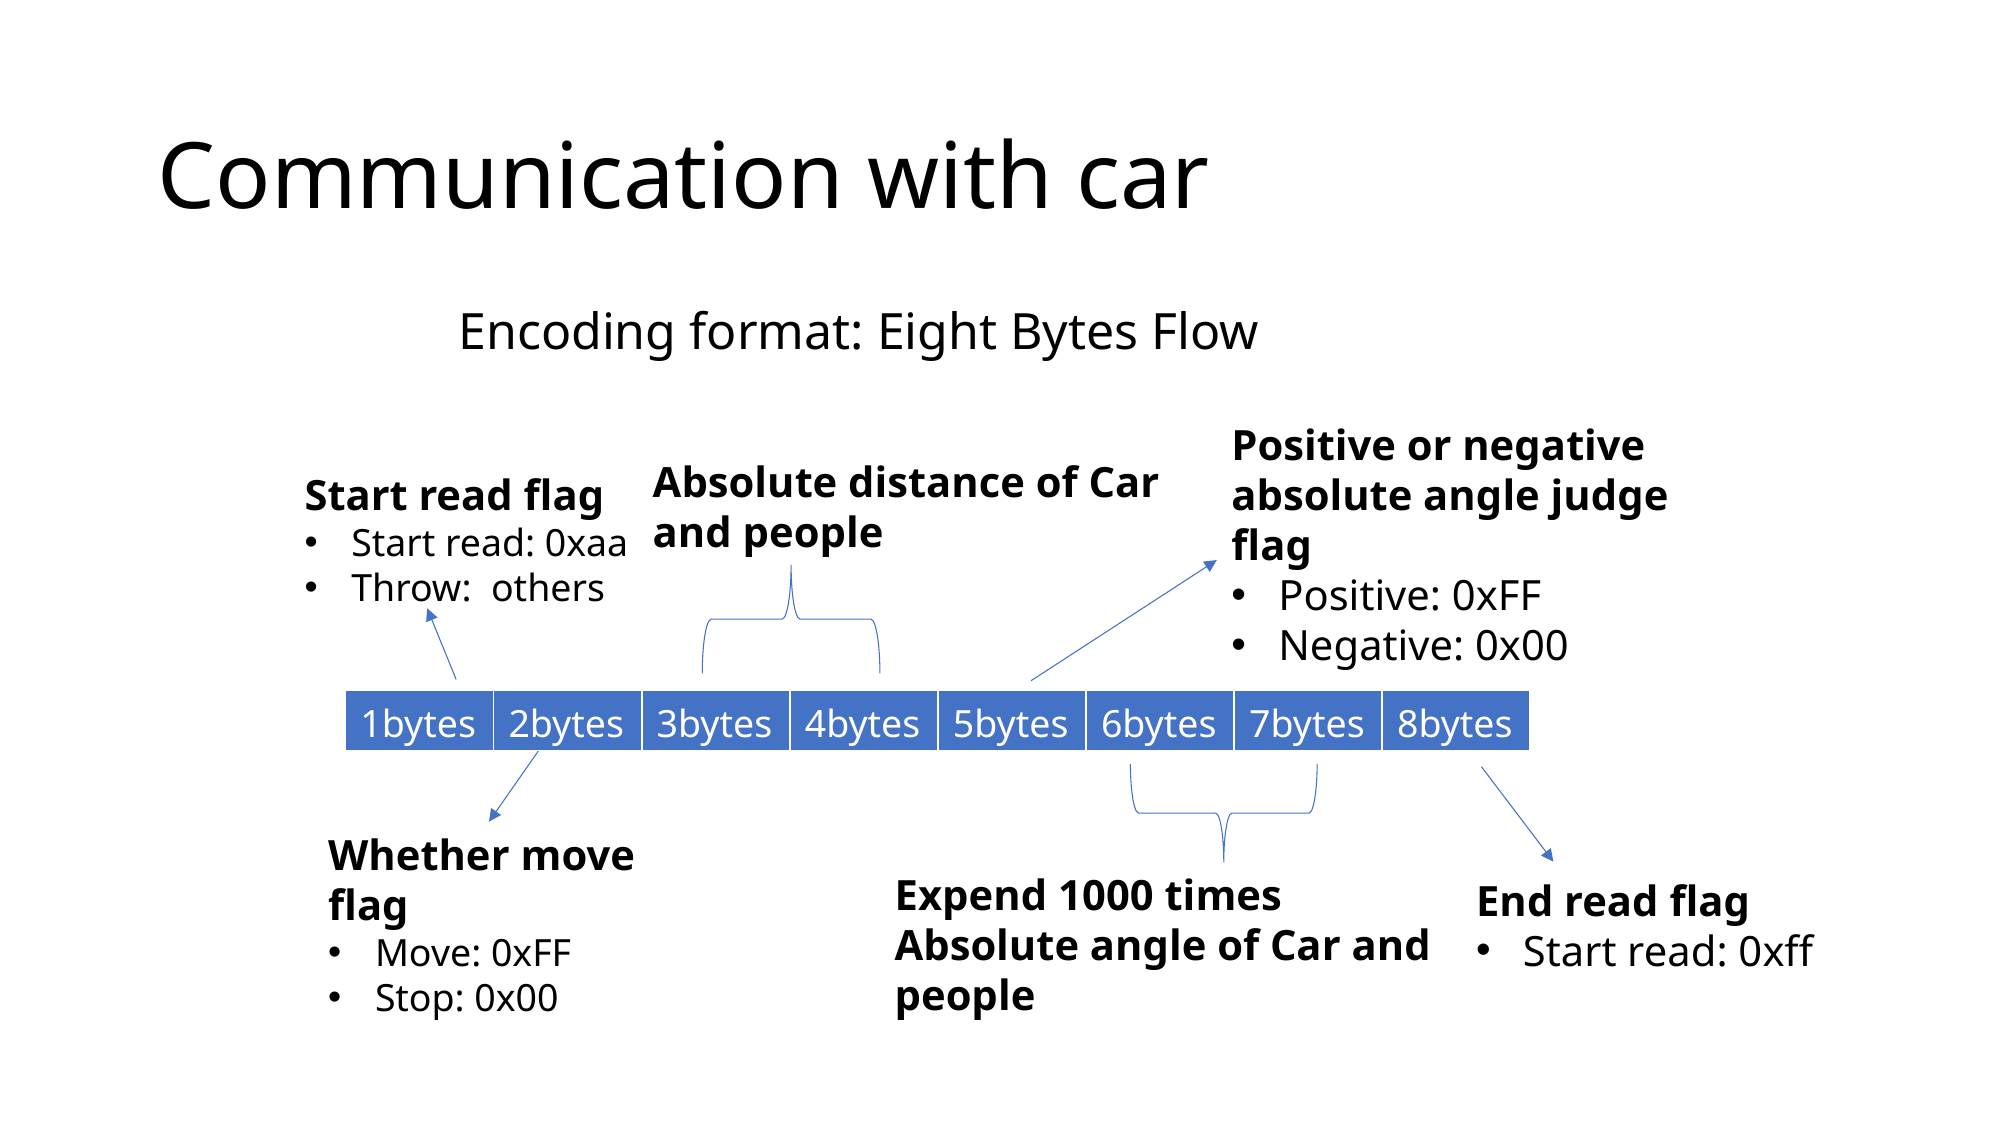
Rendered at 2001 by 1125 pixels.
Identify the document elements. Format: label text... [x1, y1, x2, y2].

table_header 4bytes [791, 691, 937, 750]
table_header 7bytes [1235, 691, 1381, 750]
text_box Absolute distance of Car and people [637, 448, 1216, 564]
text_box [1129, 763, 1318, 861]
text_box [488, 733, 551, 822]
title Communication with car [142, 70, 1868, 288]
text_box Whether move flag Move: 0xFF Stop: 0x00 [313, 821, 727, 1027]
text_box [1031, 560, 1217, 681]
text_box [701, 564, 881, 674]
table_header 8bytes [1383, 691, 1529, 750]
table_header 1bytes [346, 691, 493, 750]
table_header 5bytes [939, 691, 1085, 750]
text_box Start read flag Start read: 0xaa Throw: others [289, 461, 724, 616]
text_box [879, 861, 1845, 984]
table_header 3bytes [643, 691, 789, 750]
text_box Positive or negative absolute angle judge flag Positive: 0xFF Negative: 0x00 [1216, 411, 1771, 677]
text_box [427, 608, 457, 680]
table_header 6bytes [1087, 691, 1233, 750]
table_header 2bytes [494, 691, 641, 750]
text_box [1481, 766, 1554, 862]
text_box Encoding format: Eight Bytes Flow [443, 291, 1531, 367]
